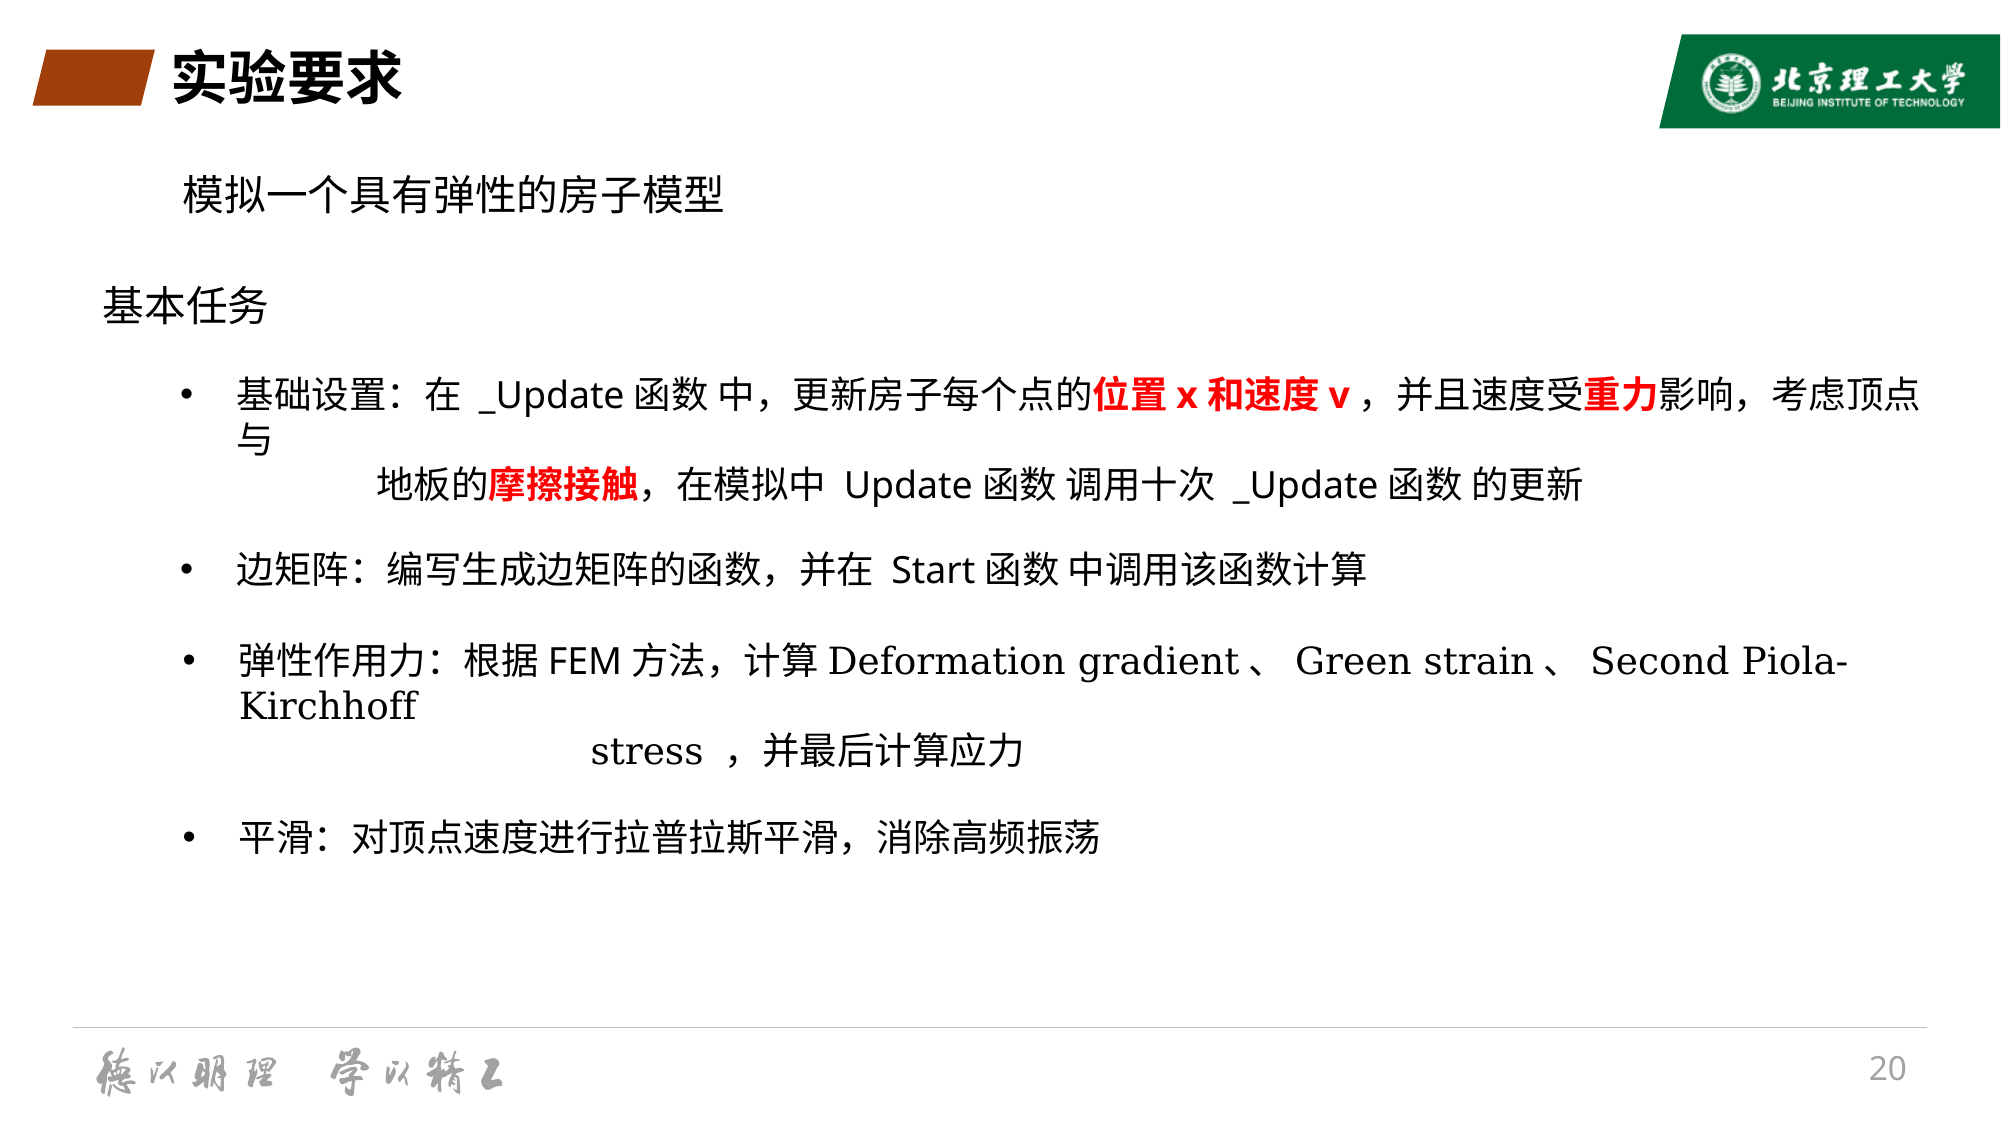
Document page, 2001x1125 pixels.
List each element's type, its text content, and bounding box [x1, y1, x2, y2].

picture [1685, 39, 1985, 124]
text_box 基础设置：在 _Update函数 中，更新房子每个点的位置x和速度v，并且速度受重力影响，考虑顶点与 地板的摩擦接触，在模拟中 Update函数 调用十次 _Update函数 的更新 [165, 385, 1949, 492]
text_box 基本任务 [87, 264, 635, 353]
title 实验要求 [155, 41, 729, 120]
text_box 平滑：对顶点速度进行拉普拉斯平滑，消除高频振荡 [167, 792, 1920, 881]
text_box 模拟一个具有弹性的房子模型 [167, 152, 778, 241]
